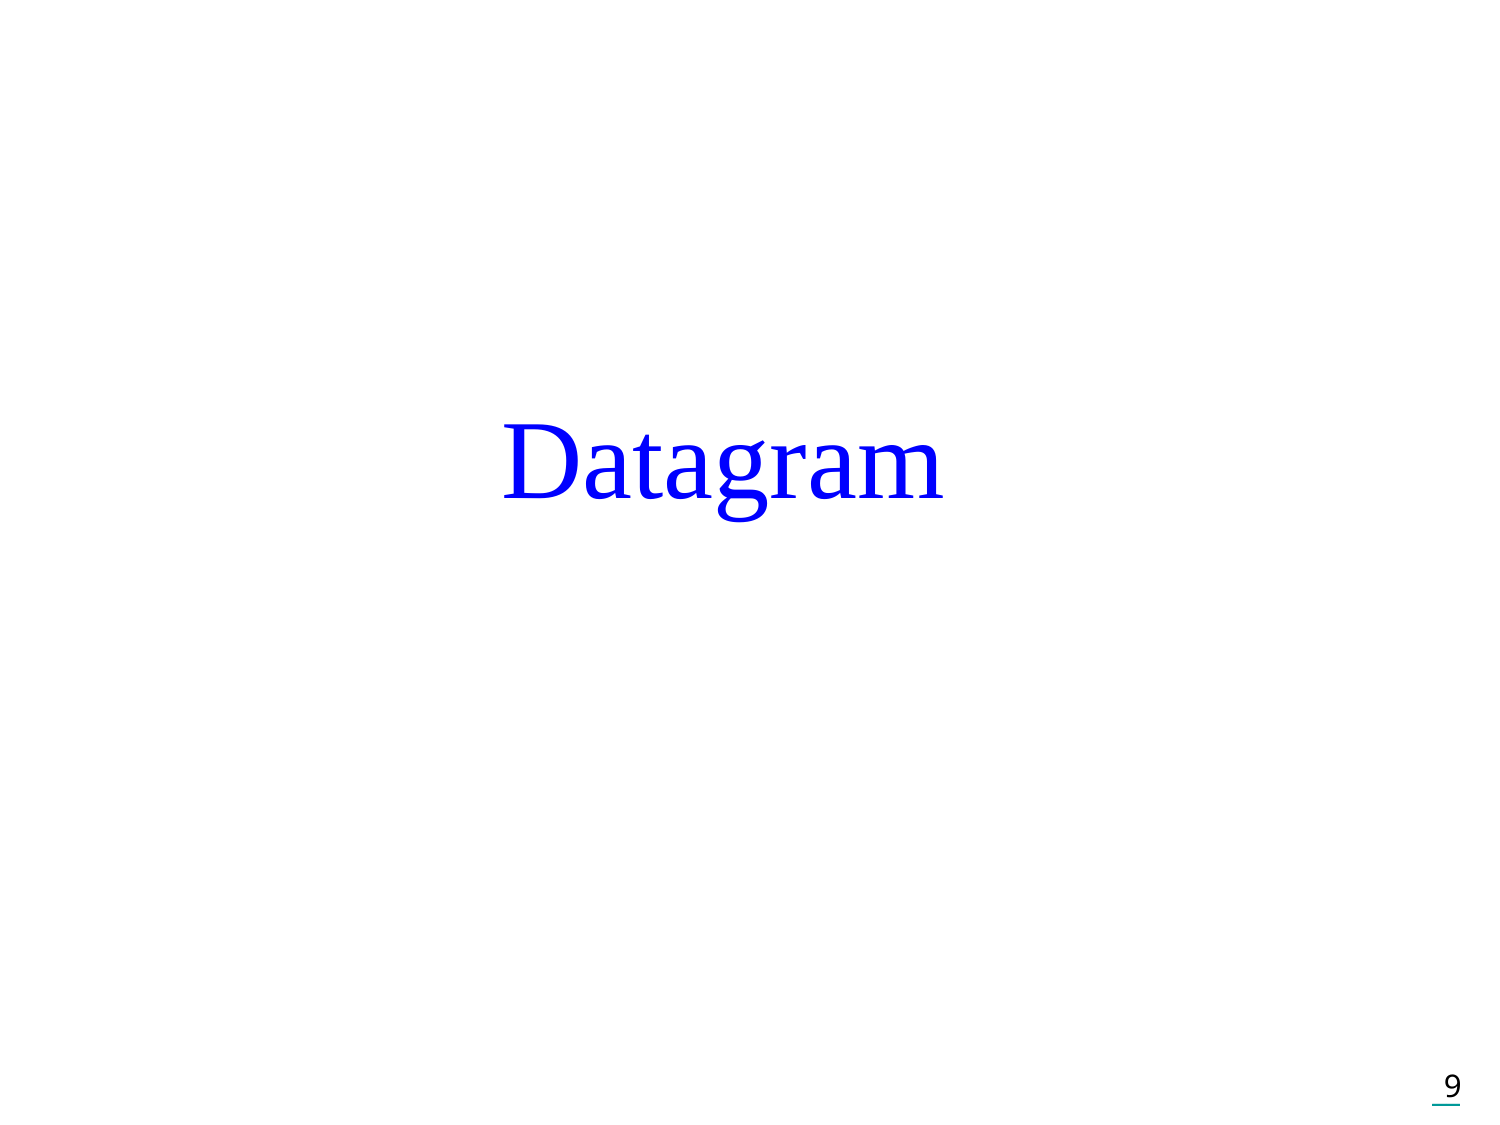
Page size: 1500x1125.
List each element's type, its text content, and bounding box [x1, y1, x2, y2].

subtitle Datagram [19, 404, 1428, 882]
